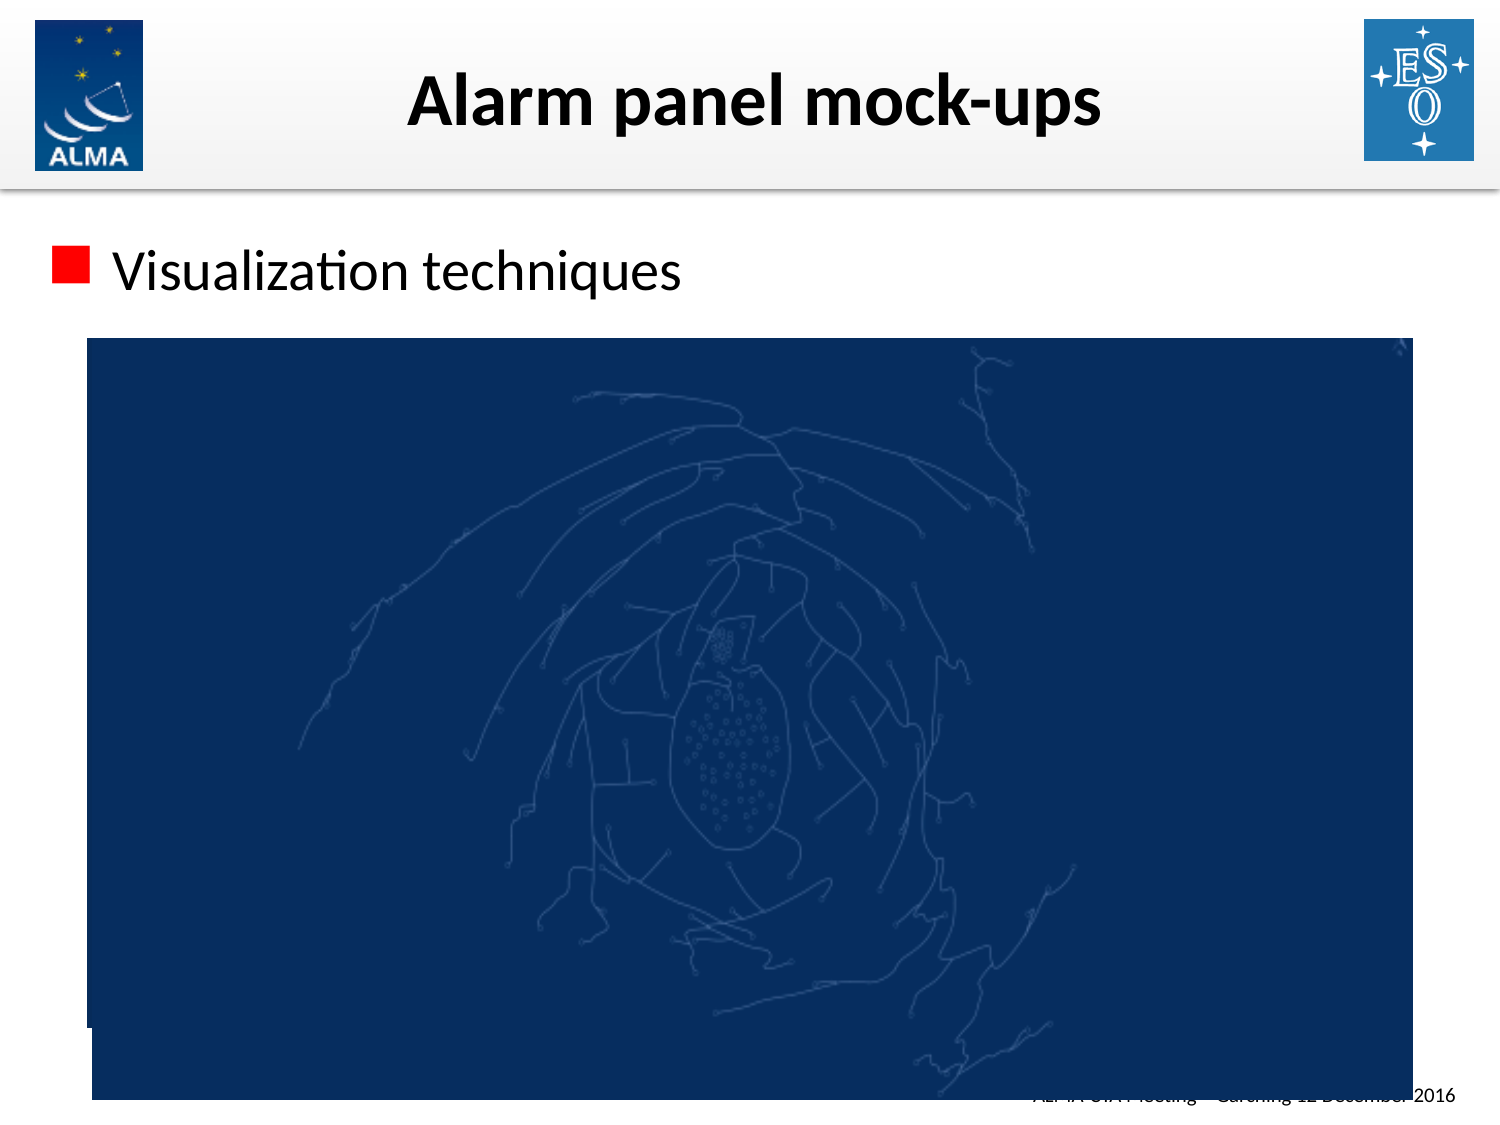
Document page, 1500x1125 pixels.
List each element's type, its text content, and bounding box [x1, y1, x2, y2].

list Visualization techniques [41, 224, 1459, 1050]
picture [87, 337, 1413, 1100]
picture [1364, 19, 1474, 161]
picture [35, 20, 143, 171]
title Alarm panel mock-ups [159, 42, 1351, 173]
